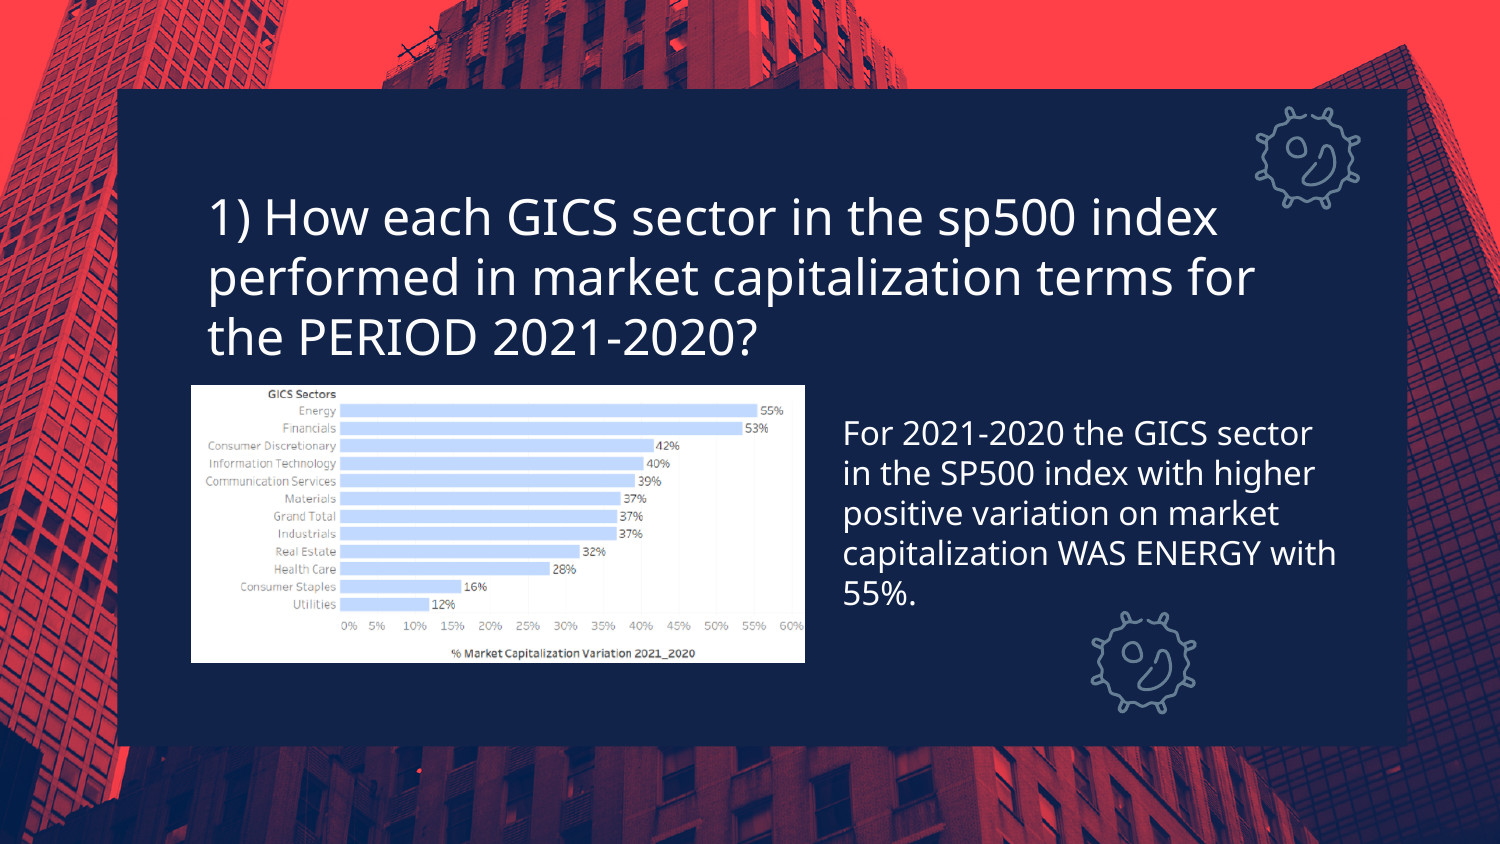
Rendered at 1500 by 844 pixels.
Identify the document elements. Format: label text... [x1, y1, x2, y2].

title 1) How each GICS sector in the sp500 index performed in market capitalization terms for the PERIOD 2021-2020? [117, 89, 1408, 747]
text_box For 2021-2020 the GICS sector in the SP500 index with higher positive variation on market capitalization WAS ENERGY with 55%. [827, 405, 1362, 700]
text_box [1089, 610, 1198, 715]
picture [0, 0, 1500, 844]
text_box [1253, 105, 1363, 210]
